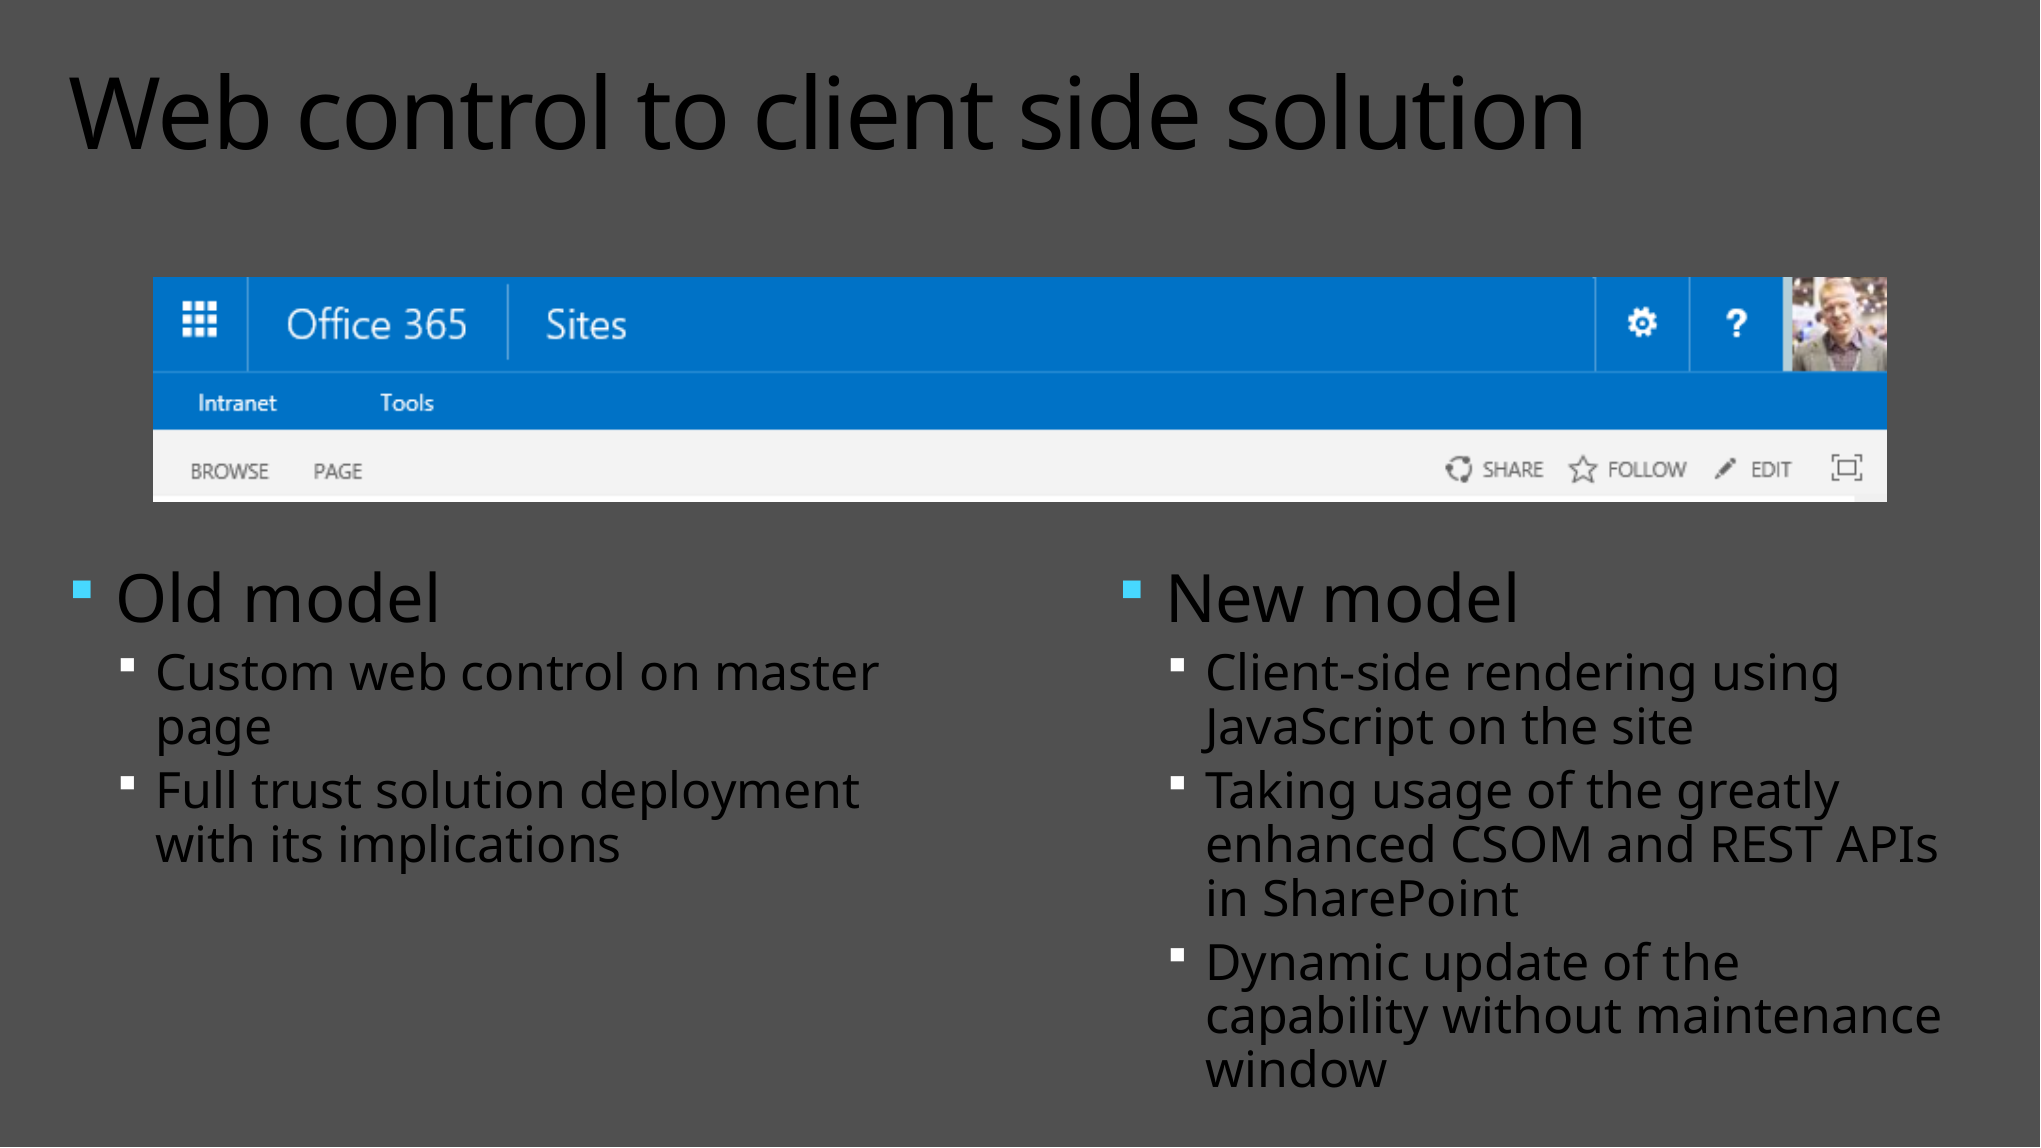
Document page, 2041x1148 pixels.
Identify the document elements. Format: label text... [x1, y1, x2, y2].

list Old model Custom web control on master page Full trust solution deployment with its implications [44, 550, 945, 948]
title Web control to client side solution [45, 48, 1996, 199]
picture [152, 276, 1887, 502]
list New model Client-side rendering using JavaScript on the site Taking usage of the greatly enhanced CSOM and REST APIs in SharePoint Dynamic update of the capability without maintenance window [1094, 550, 1995, 948]
